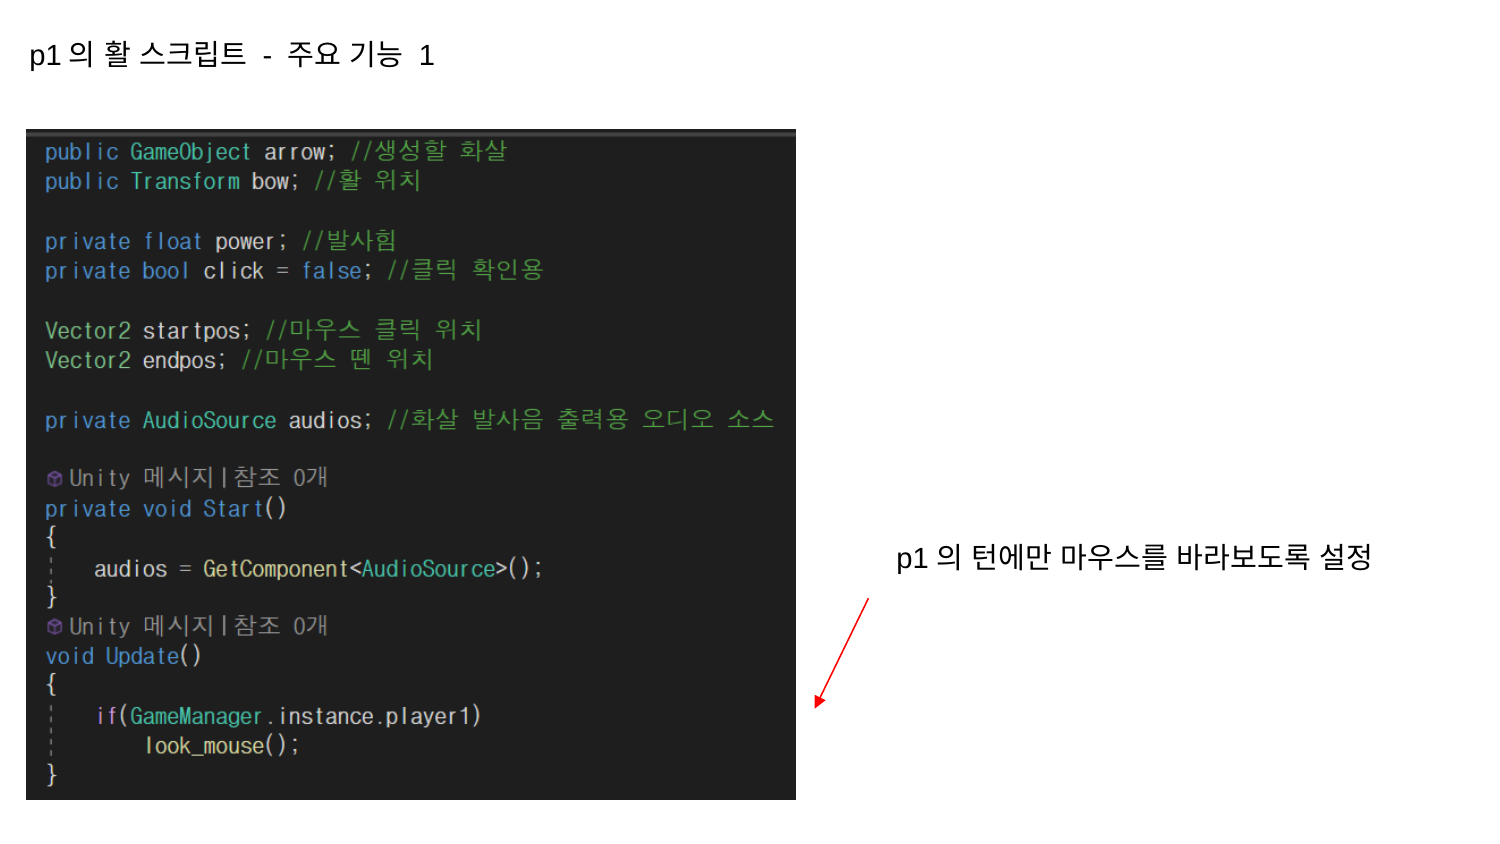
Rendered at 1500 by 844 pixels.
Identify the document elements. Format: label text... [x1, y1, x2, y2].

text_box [814, 598, 869, 709]
text_box p1의 턴에만 마우스를 바라보도록 설정 [881, 524, 1479, 590]
text_box p1의 활 스크립트 - 주요 기능 1 [14, 21, 851, 87]
picture [26, 128, 796, 801]
